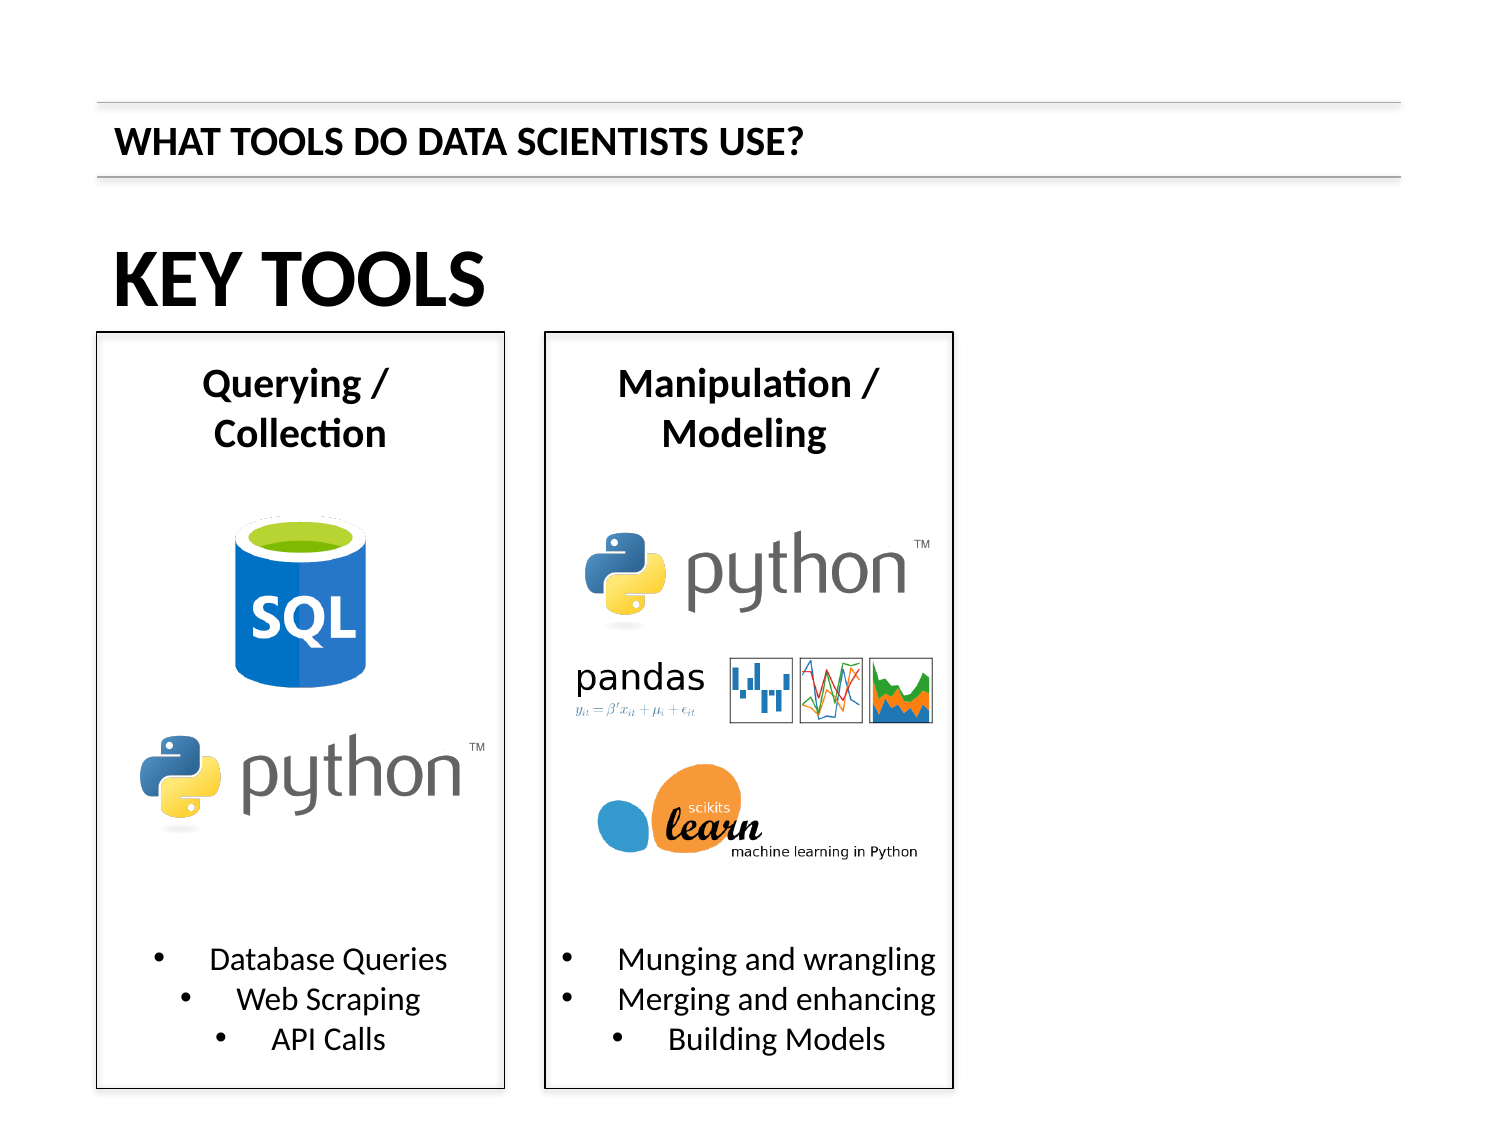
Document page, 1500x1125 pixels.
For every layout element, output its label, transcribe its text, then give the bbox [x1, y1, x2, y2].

text_box KEY TOOLS [98, 215, 503, 331]
text_box Database Queries Web Scraping API Calls [96, 929, 505, 1065]
text_box [96, 464, 505, 929]
text_box [544, 331, 954, 497]
text_box WHAT TOOLS DO DATA SCIENTISTS USE? [99, 109, 830, 171]
text_box Munging and wrangling Merging and enhancing Building Models [544, 929, 953, 1105]
text_box [544, 670, 954, 1089]
picture [588, 747, 924, 867]
picture [104, 695, 520, 872]
text_box [96, 331, 505, 348]
text_box Querying / Collection [96, 348, 505, 464]
picture [549, 492, 966, 731]
text_box [96, 1065, 505, 1089]
picture [135, 515, 465, 689]
text_box Manipulation / Modeling [544, 348, 953, 464]
